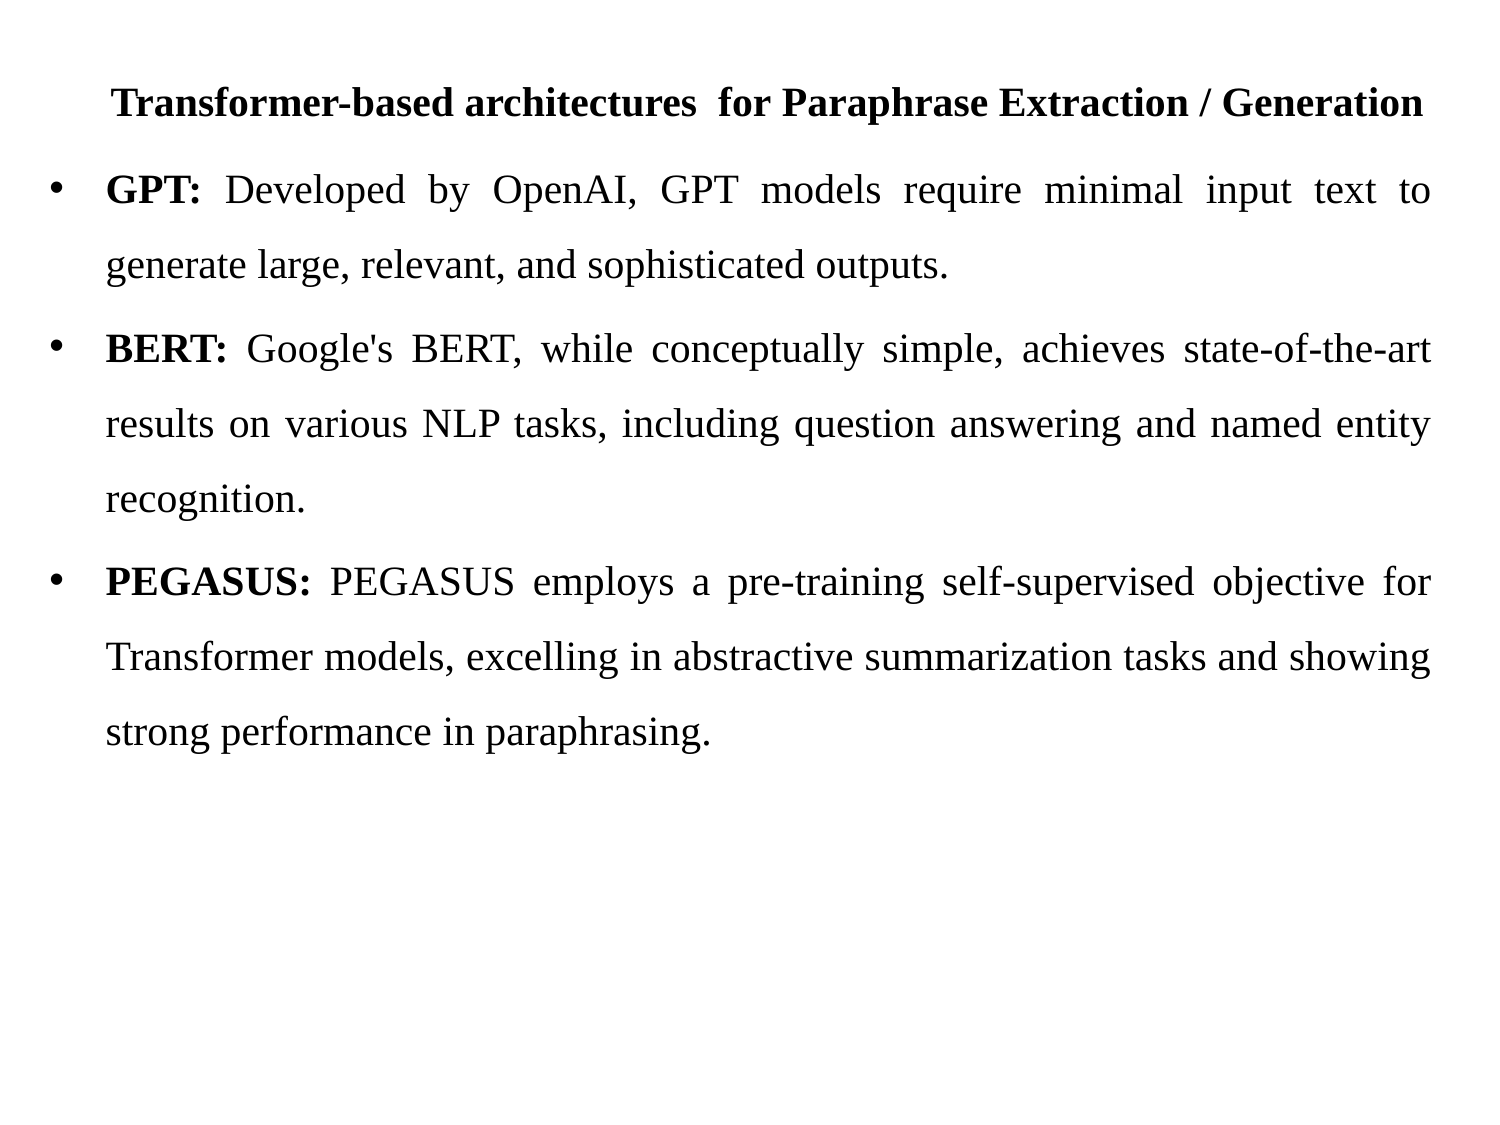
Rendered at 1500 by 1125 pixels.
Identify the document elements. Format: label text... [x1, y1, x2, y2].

title Transformer-based architectures for Paraphrase Extraction / Generation [34, 49, 1500, 151]
list GPT: Developed by OpenAI, GPT models require minimal input text to generate large, relevant, and sophisticated outputs. BERT: Google's BERT, while conceptually simple, achieves state-of-the-art results on various NLP tasks, including question answering and named entity recognition. PEGASUS: PEGASUS employs a pre-training self-supervised objective for Transformer models, excelling in abstractive summarization tasks and showing strong performance in paraphrasing. [34, 129, 1448, 998]
